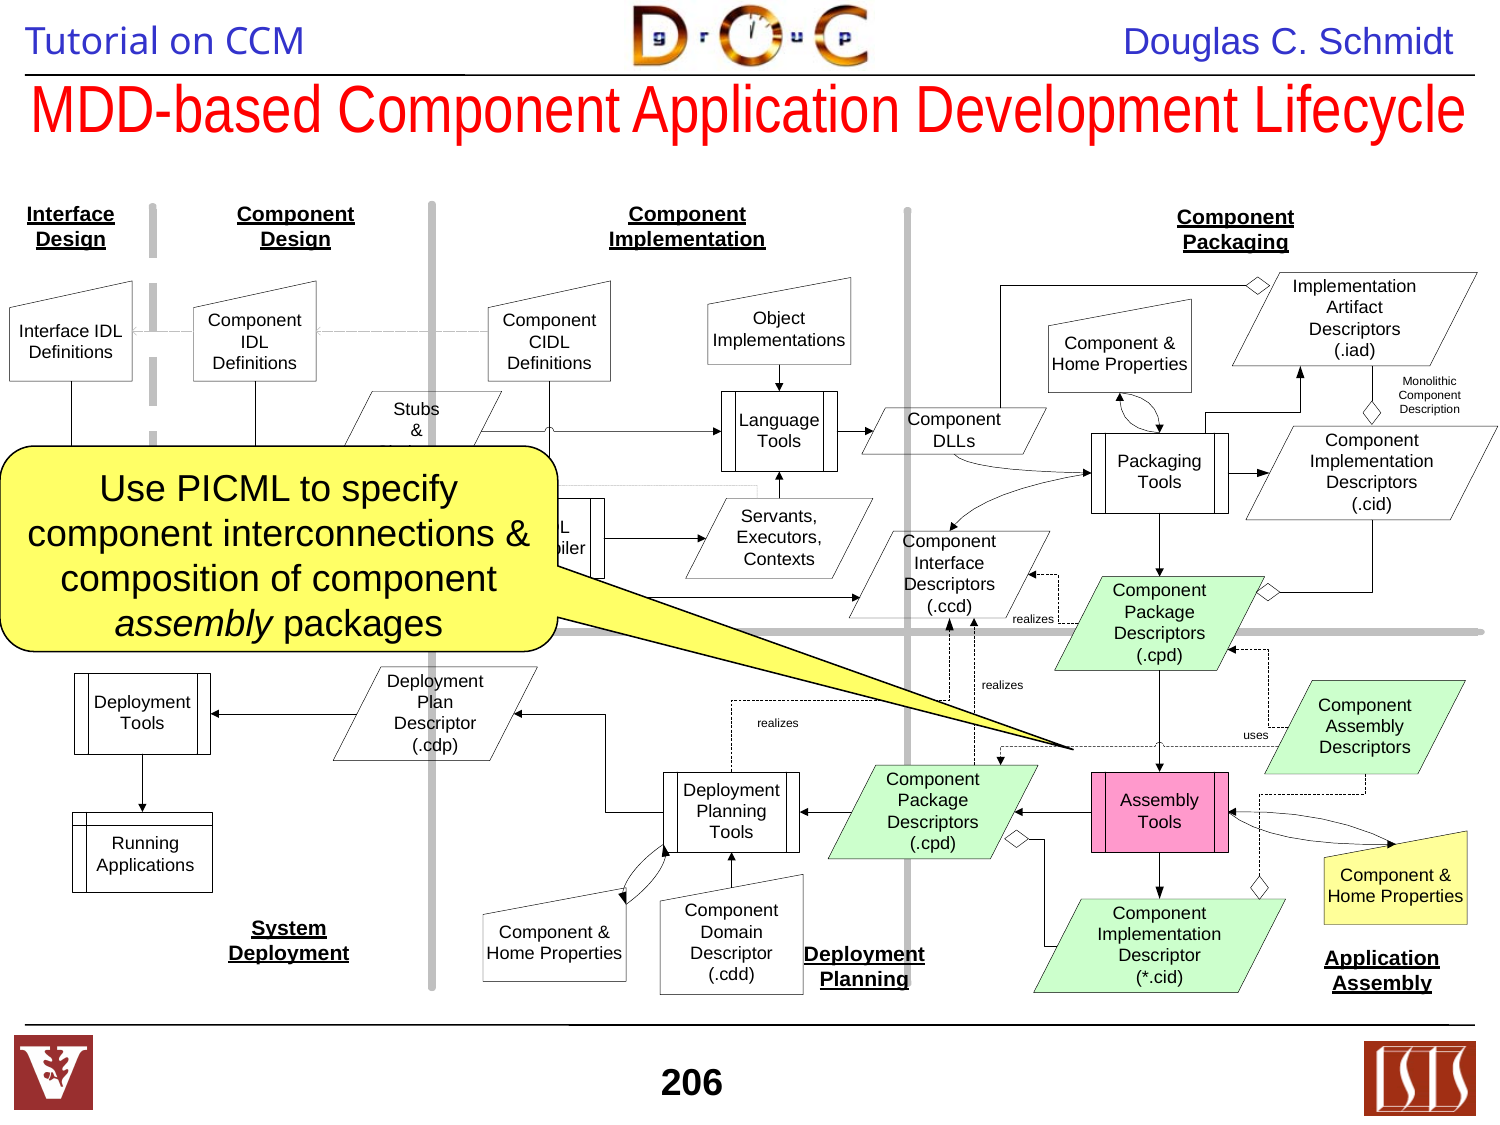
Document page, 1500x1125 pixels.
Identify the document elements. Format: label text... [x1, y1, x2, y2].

picture [14, 1035, 93, 1110]
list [0, 190, 1500, 1008]
picture [624, 0, 875, 71]
picture [1364, 1041, 1476, 1116]
title MDD-based Component Application Development Lifecycle [0, 74, 1500, 138]
